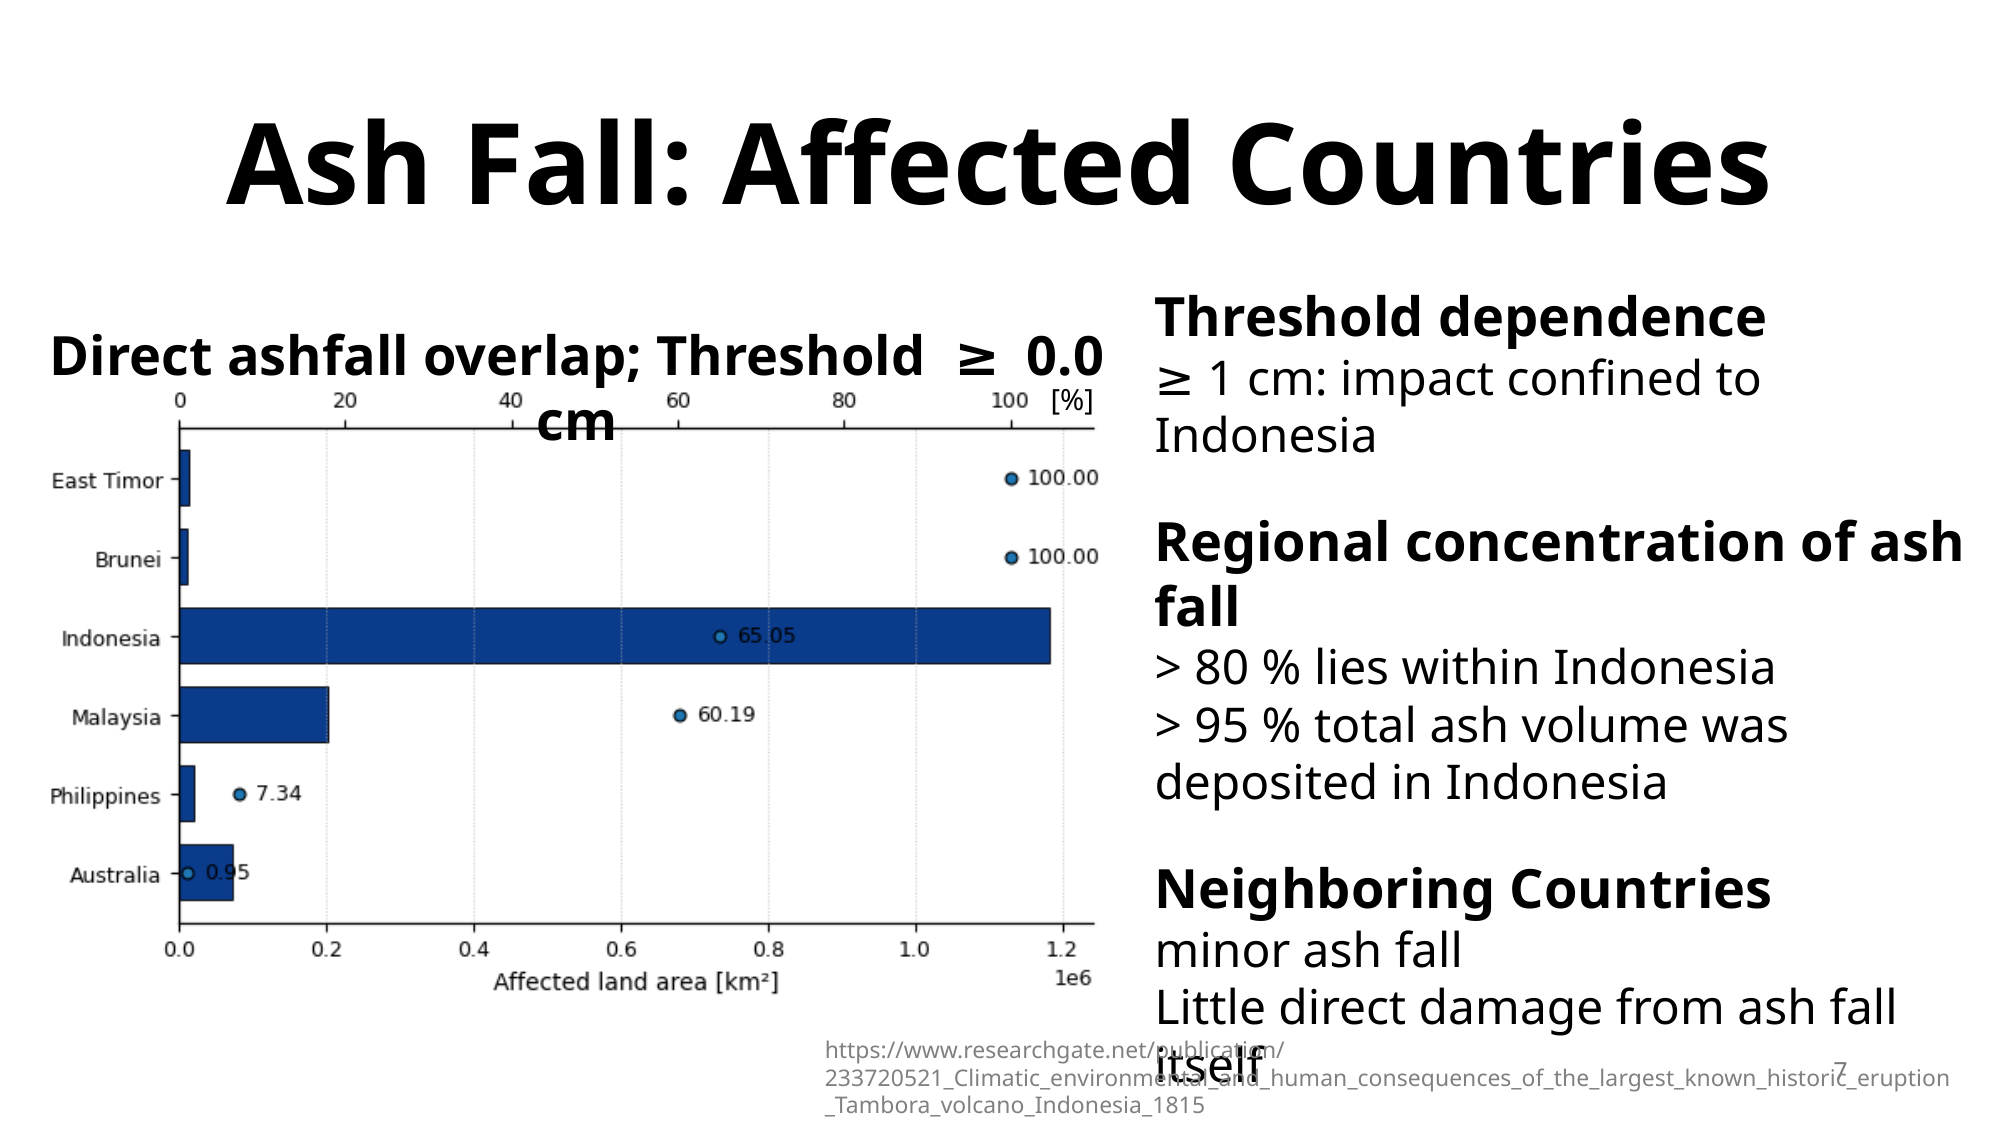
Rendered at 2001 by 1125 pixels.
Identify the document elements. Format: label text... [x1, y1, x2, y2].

title Ash Fall: Affected Countries [137, 59, 1863, 278]
text_box Direct ashfall overlap; Threshold ≥ 0.0 cm [25, 313, 1130, 366]
text_box https://www.researchgate.net/publication/233720521_Climatic_environmental_and_human_consequences_of_the_largest_known_historic_eruption_Tambora_volcano_Indonesia_1815 [810, 1028, 1970, 1125]
text_box Threshold dependence ≥ 1 cm: impact confined to Indonesia Regional concentration of ash fall > 80 % lies within Indonesia > 95 % total ash volume was deposited in Indonesia Neighboring Countries minor ash fall Little direct damage from ash fall itself [1139, 274, 2000, 1125]
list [24, 366, 1131, 1019]
